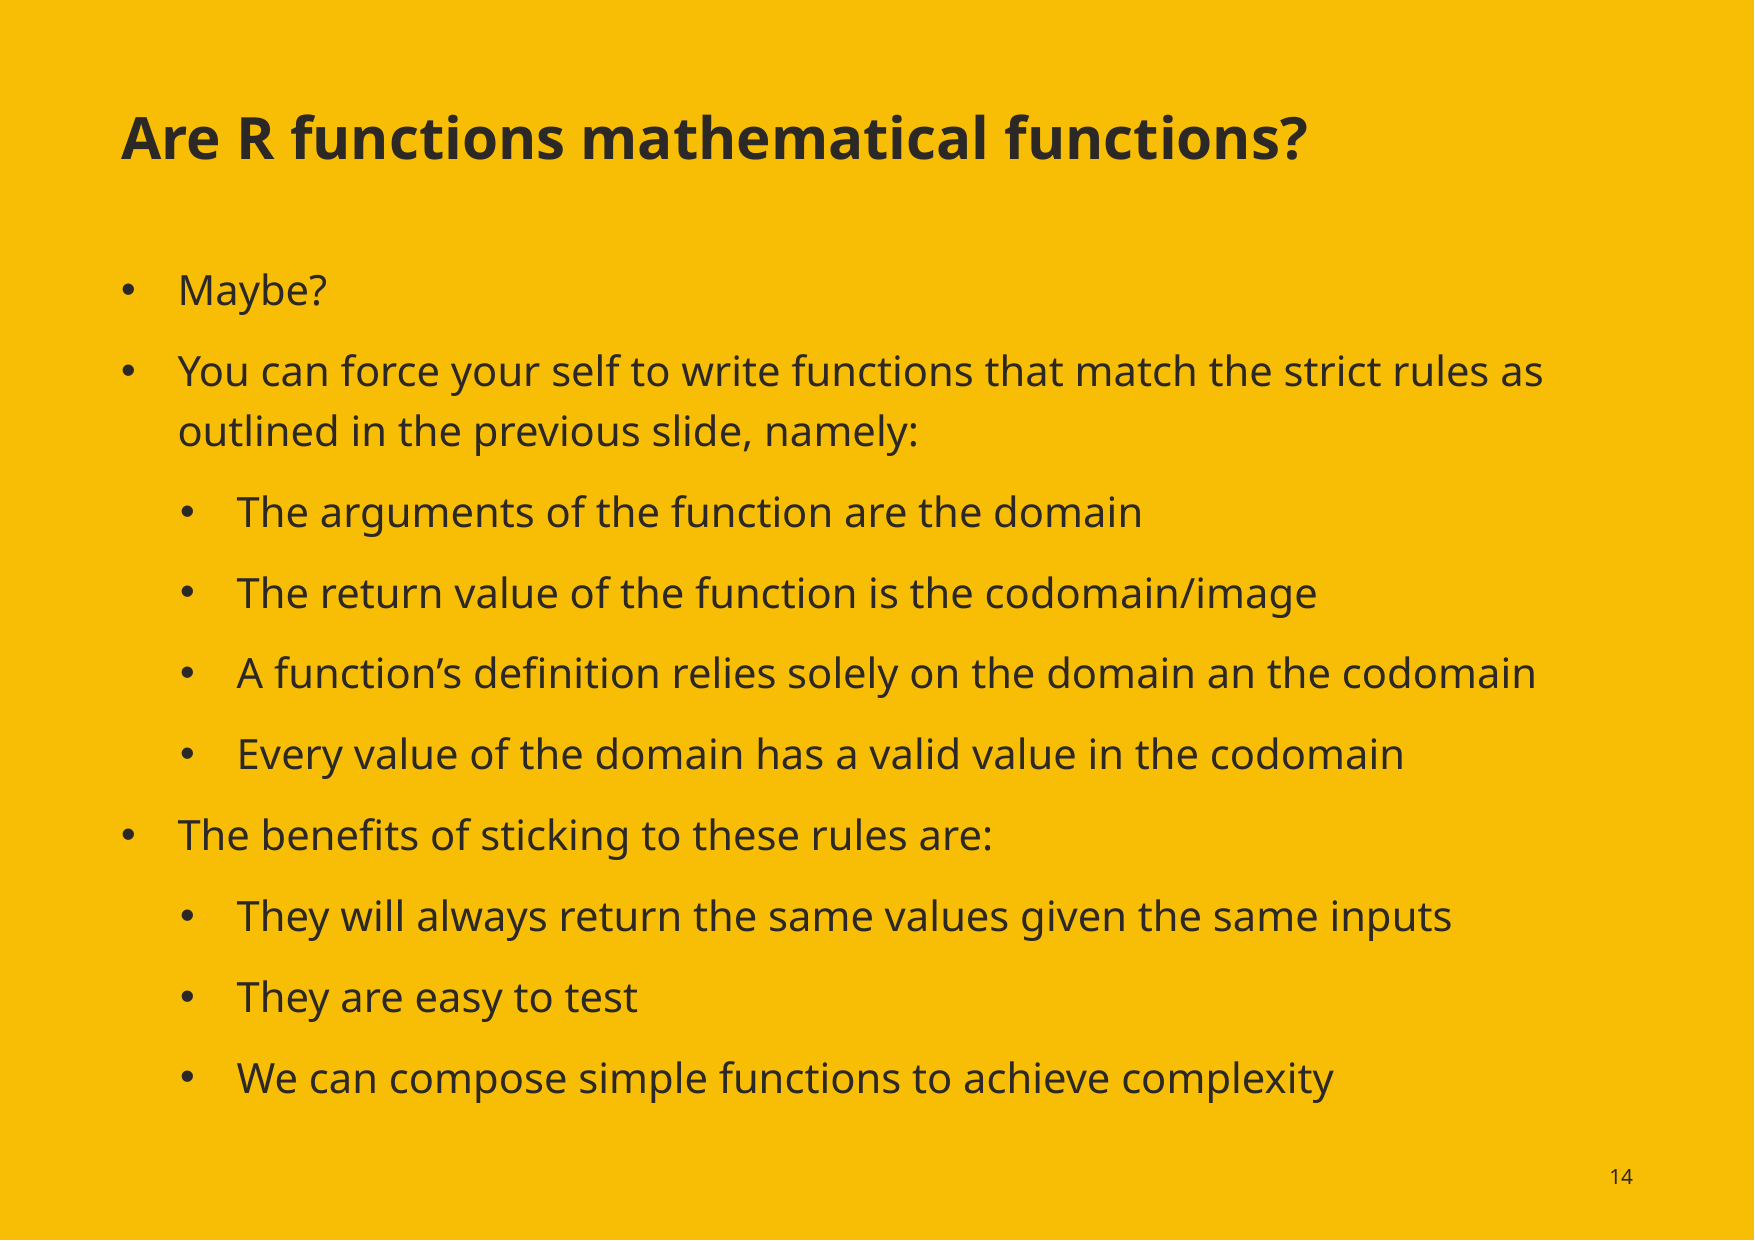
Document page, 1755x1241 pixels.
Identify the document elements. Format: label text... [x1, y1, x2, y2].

title Are R functions mathematical functions? [109, 64, 1645, 184]
list Maybe? You can force your self to write functions that match the strict rules as outlined in the previous slide, namely: The arguments of the function are the domain The return value of the function is the codomain/image A function’s definition relies solely on the domain an the codomain Every value of the domain has a valid value in the codomain The benefits of sticking to these rules are: They will always return the same values given the same inputs They are easy to test We can compose simple functions to achieve complexity [109, 242, 1645, 1151]
slide_number 14 [1526, 1151, 1645, 1211]
